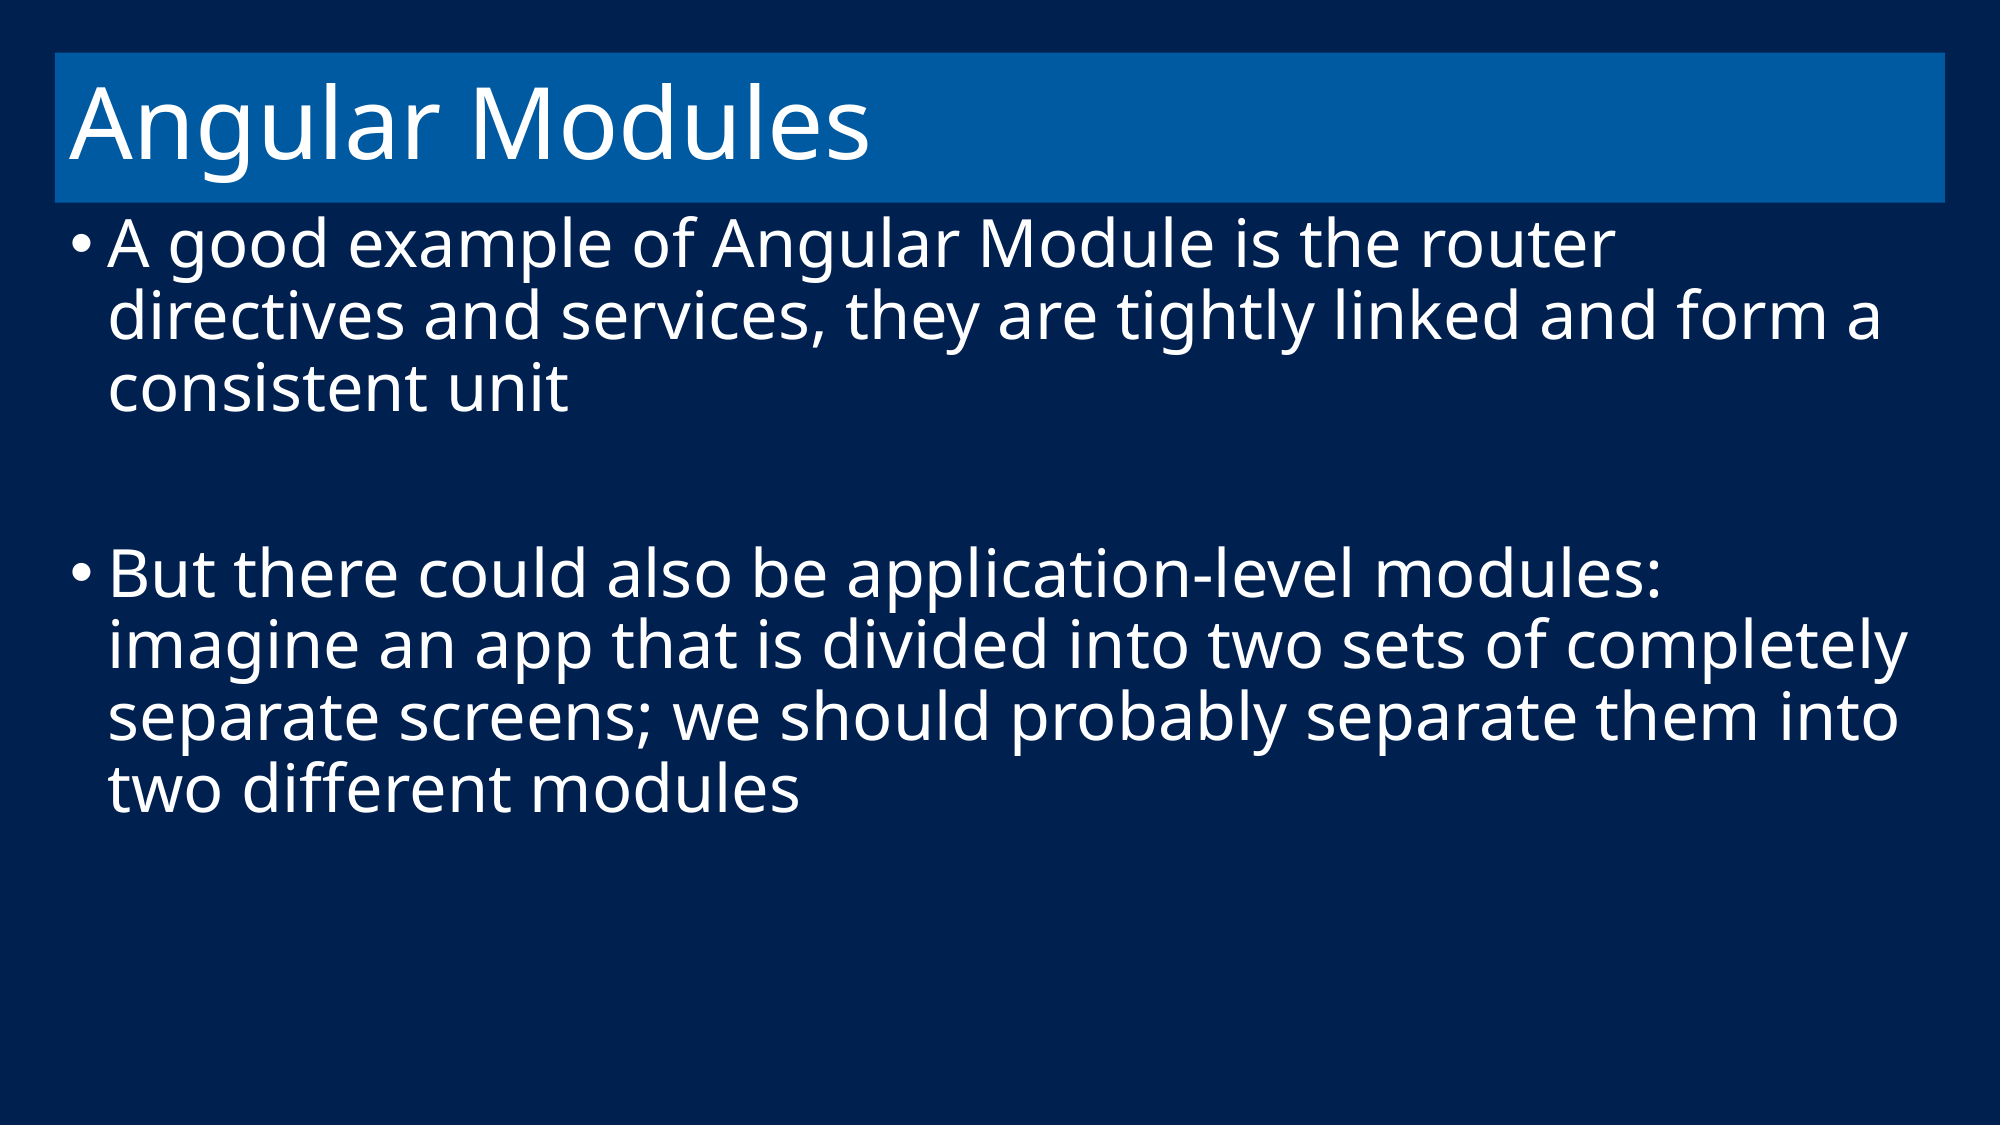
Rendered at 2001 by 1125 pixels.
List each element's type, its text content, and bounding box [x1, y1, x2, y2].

list A good example of Angular Module is the router directives and services, they are tightly linked and form a consistent unit But there could also be application-level modules: imagine an app that is divided into two sets of completely separate screens; we should probably separate them into two different modules [54, 203, 1945, 1106]
title Angular Modules [54, 52, 1945, 203]
